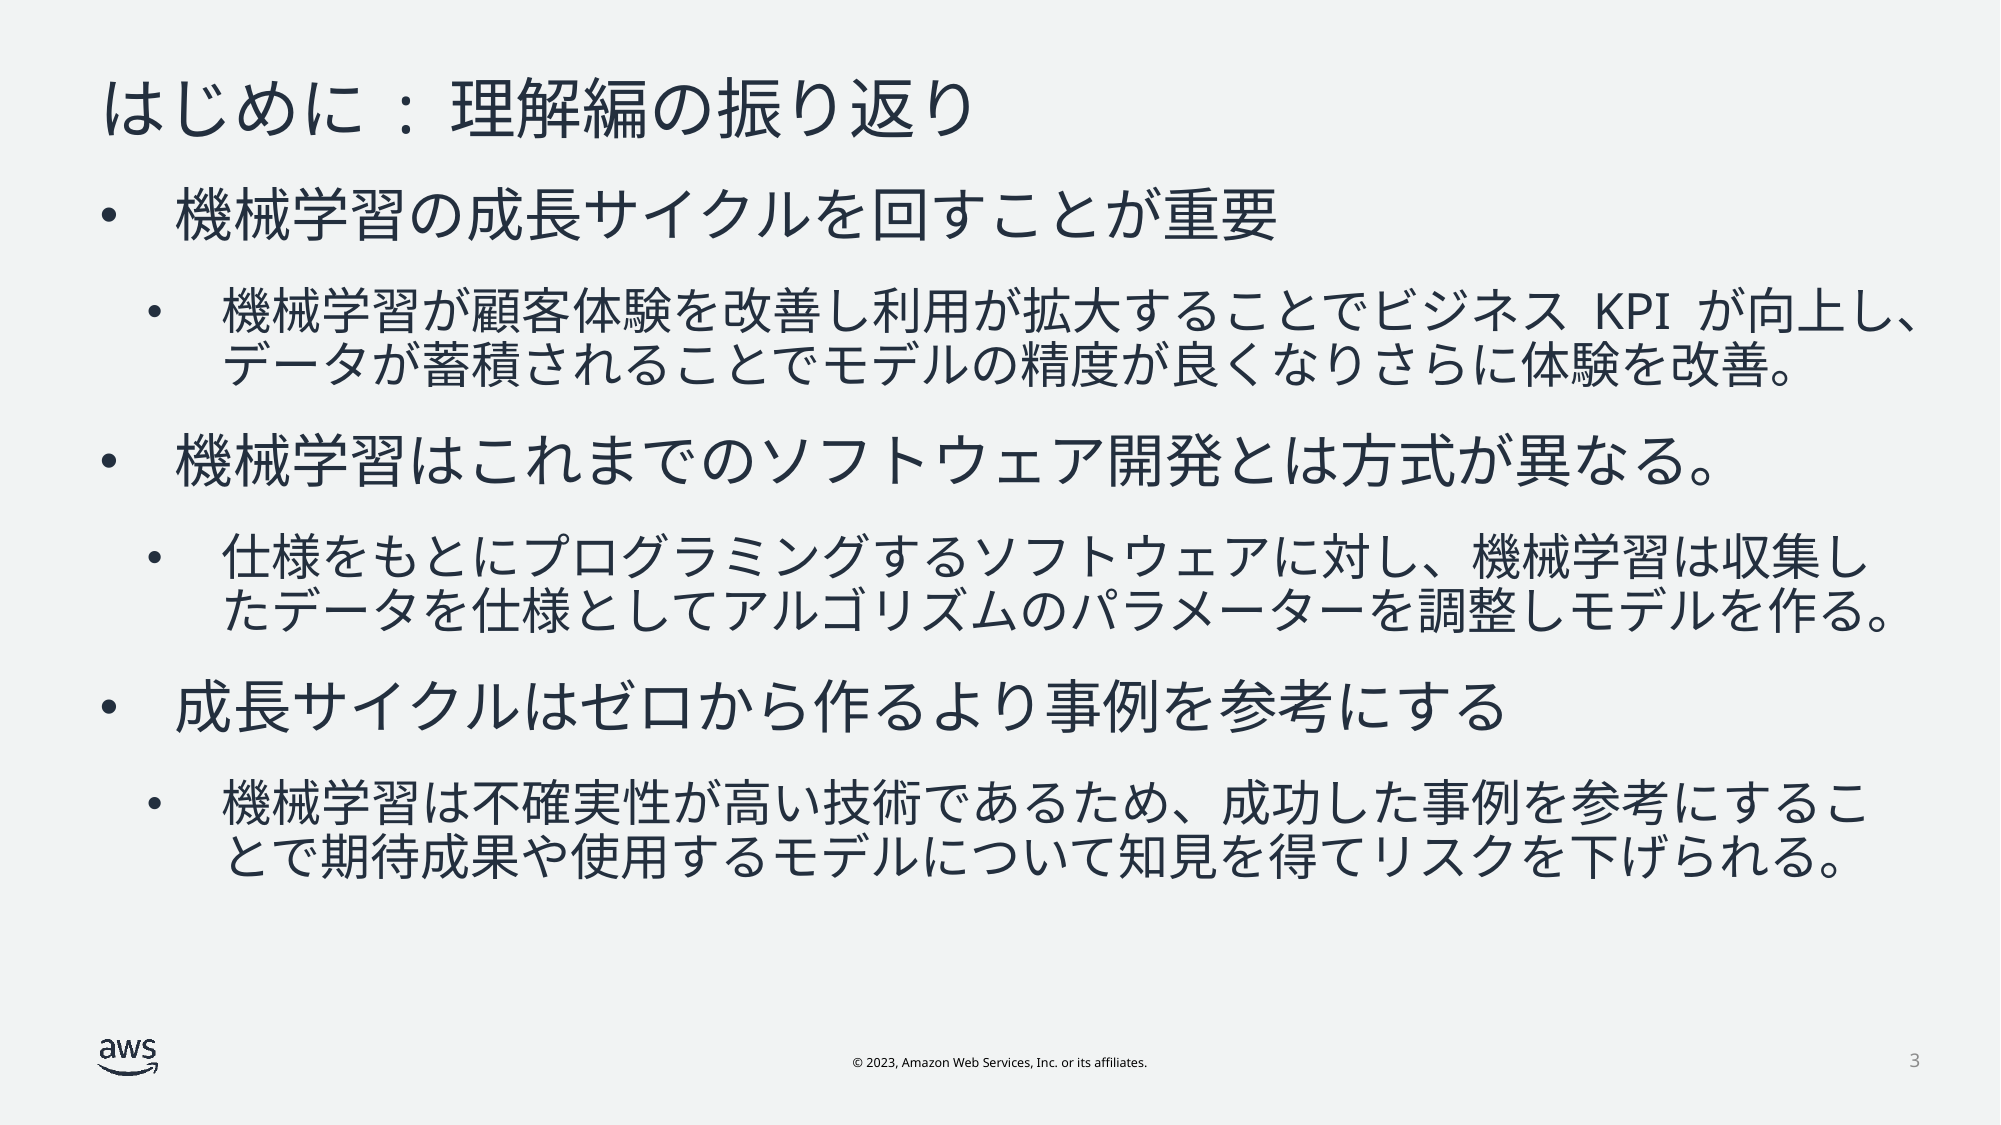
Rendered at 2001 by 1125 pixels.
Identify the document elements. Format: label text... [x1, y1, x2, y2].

picture [97, 1039, 158, 1076]
text_box 3 [1549, 1031, 1936, 1092]
title はじめに : 理解編の振り返り [99, 68, 1898, 159]
list 機械学習の成長サイクルを回すことが重要 機械学習が顧客体験を改善し利用が拡大することでビジネス KPI が向上し、データが蓄積されることでモデルの精度が良くなりさらに体験を改善。 機械学習はこれまでのソフトウェア開発とは方式が異なる。 仕様をもとにプログラミングするソフトウェアに対し、機械学習は収集したデータを仕様としてアルゴリズムのパラメーターを調整しモデルを作る。 成長サイクルはゼロから作るより事例を参考にする 機械学習は不確実性が高い技術であるため、成功した事例を参考にすることで期待成果や使用するモデルについて知見を得てリスクを下げられる。 [99, 178, 1900, 903]
